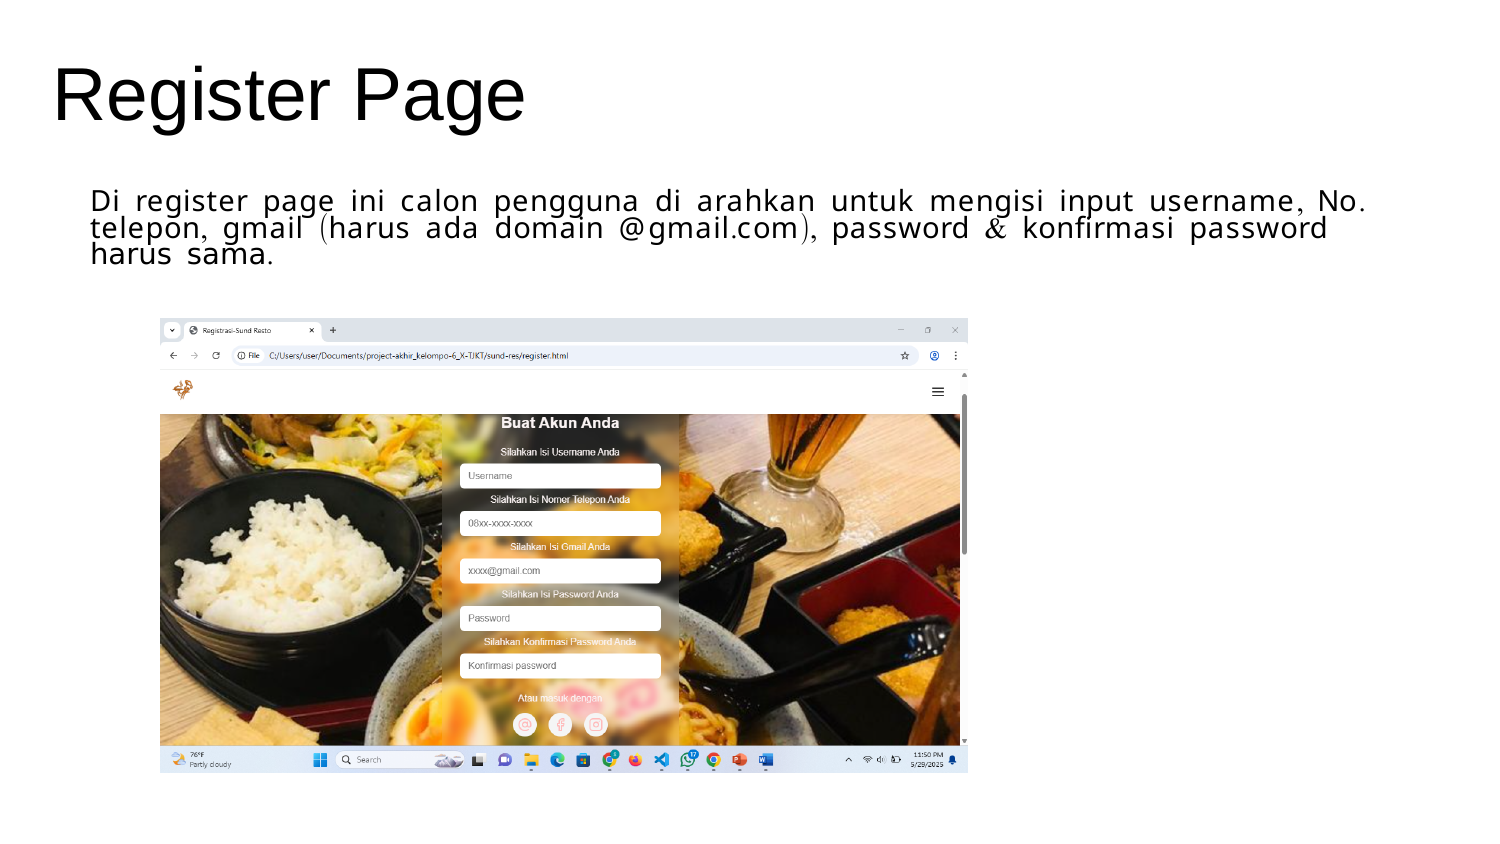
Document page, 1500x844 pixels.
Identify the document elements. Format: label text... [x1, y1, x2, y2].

title Register Page [37, 37, 1425, 152]
subtitle Di register page ini calon pengguna di arahkan untuk mengisi input username, No. telepon, gmail (harus ada domain @gmail.com), password & konfirmasi password harus sama. [37, 176, 1425, 789]
picture [159, 318, 968, 773]
